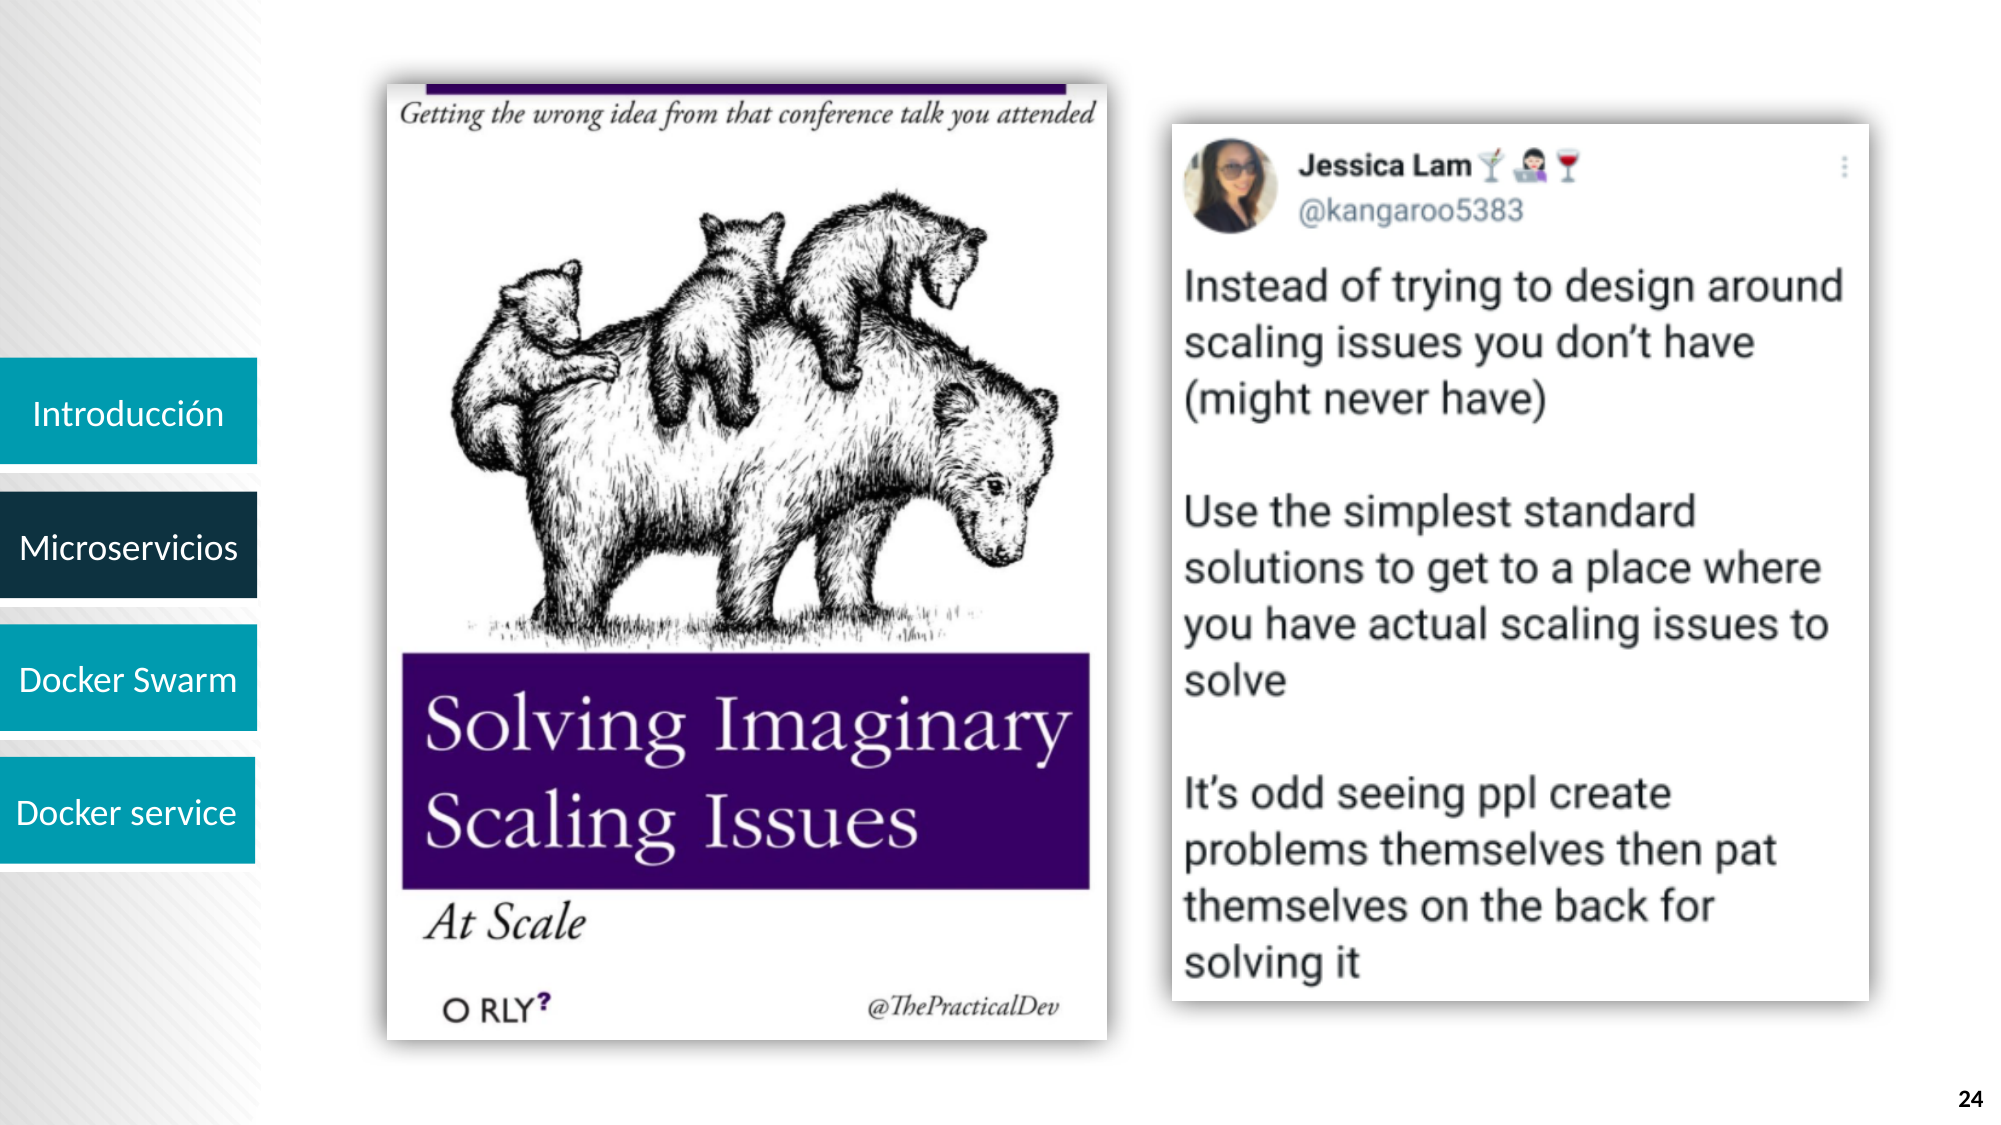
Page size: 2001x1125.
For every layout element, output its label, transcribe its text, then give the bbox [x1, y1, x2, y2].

slide_number 24 [1921, 1072, 2000, 1124]
picture [387, 84, 1107, 1040]
picture [1172, 124, 1869, 1001]
